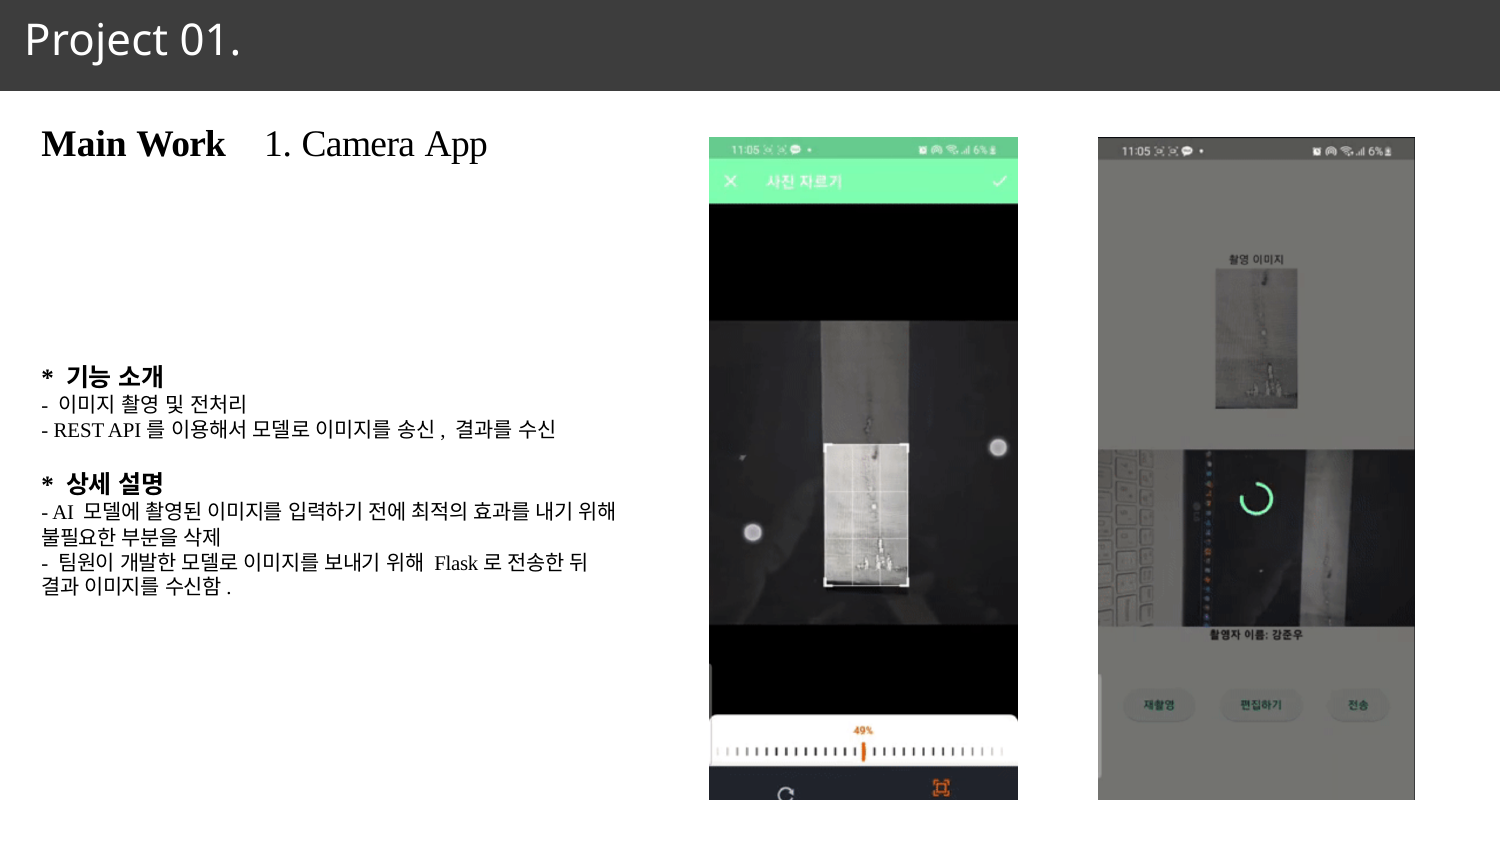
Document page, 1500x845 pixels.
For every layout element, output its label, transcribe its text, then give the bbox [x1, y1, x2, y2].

picture [1098, 136, 1415, 801]
title Project 01. [22, 9, 325, 153]
text_box * 기능 소개 - 이미지 촬영 및 전처리 - REST API를 이용해서 모델로 이미지를 송신, 결과를 수신 * 상세 설명 - AI 모델에 촬영된 이미지를 입력하기 전에 최적의 효과를 내기 위해 불필요한 부분을 삭제 - 팀원이 개발한 모델로 이미지를 보내기 위해 Flask로 전송한 뒤 결과 이미지를 수신함. [39, 359, 626, 600]
picture [709, 136, 1018, 801]
text_box 1. Camera App [262, 116, 489, 164]
text_box Main Work [39, 116, 230, 164]
